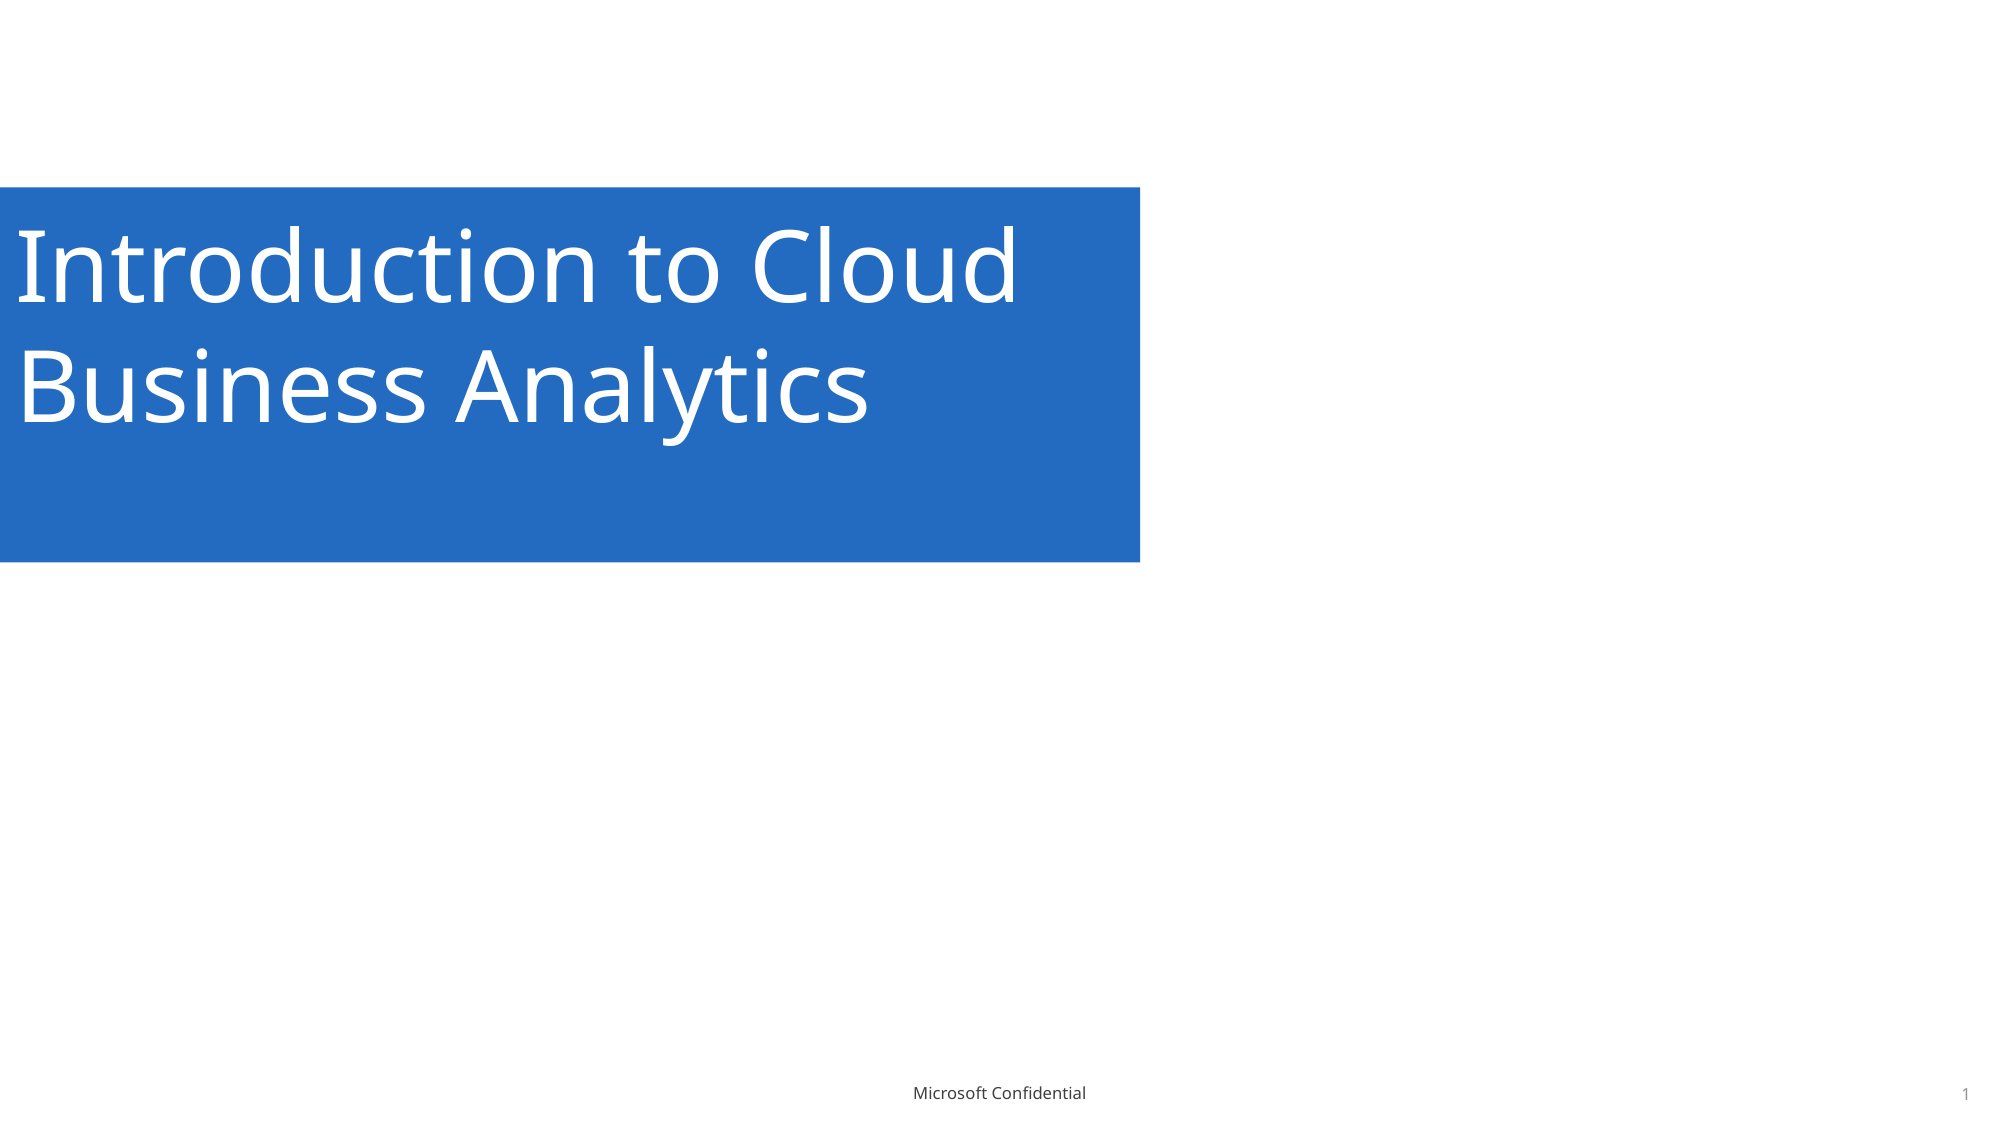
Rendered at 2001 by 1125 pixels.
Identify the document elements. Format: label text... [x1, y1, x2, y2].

slide_number 1 [1534, 1065, 2000, 1125]
list Introduction to Cloud Business Analytics [0, 187, 1141, 563]
